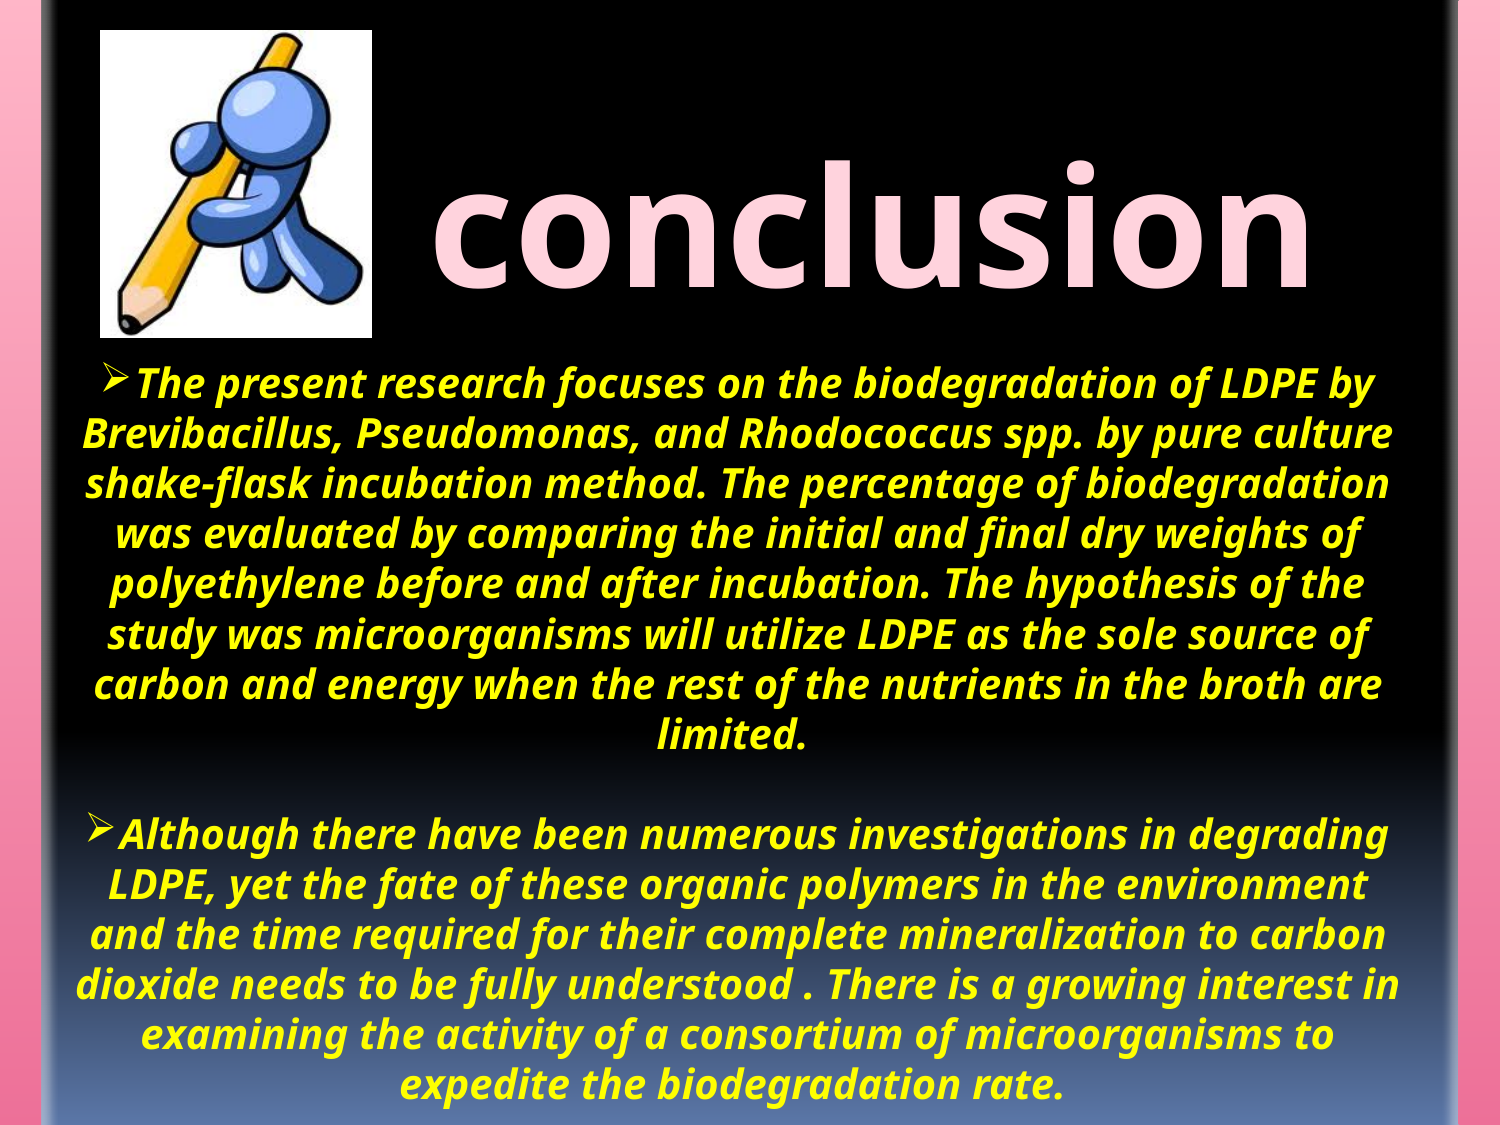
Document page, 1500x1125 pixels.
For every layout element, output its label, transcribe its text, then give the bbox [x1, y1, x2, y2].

text_box conclusion [382, 113, 1376, 329]
picture [99, 30, 373, 339]
text_box The present research focuses on the biodegradation of LDPE by Brevibacillus, Pseudomonas, and Rhodococcus spp. by pure culture shake-flask incubation method. The percentage of biodegradation was evaluated by comparing the initial and final dry weights of polyethylene before and after incubation. The hypothesis of the study was microorganisms will utilize LDPE as the sole source of carbon and energy when the rest of the nutrients in the broth are limited. Although there have been numerous investigations in degrading LDPE, yet the fate of these organic polymers in the environment and the time required for their complete mineralization to carbon dioxide needs to be fully understood . There is a growing interest in examining the activity of a consortium of microorganisms to expedite the biodegradation rate. [55, 349, 1424, 1125]
text_box [1458, 0, 1500, 1125]
text_box [0, 0, 42, 1125]
